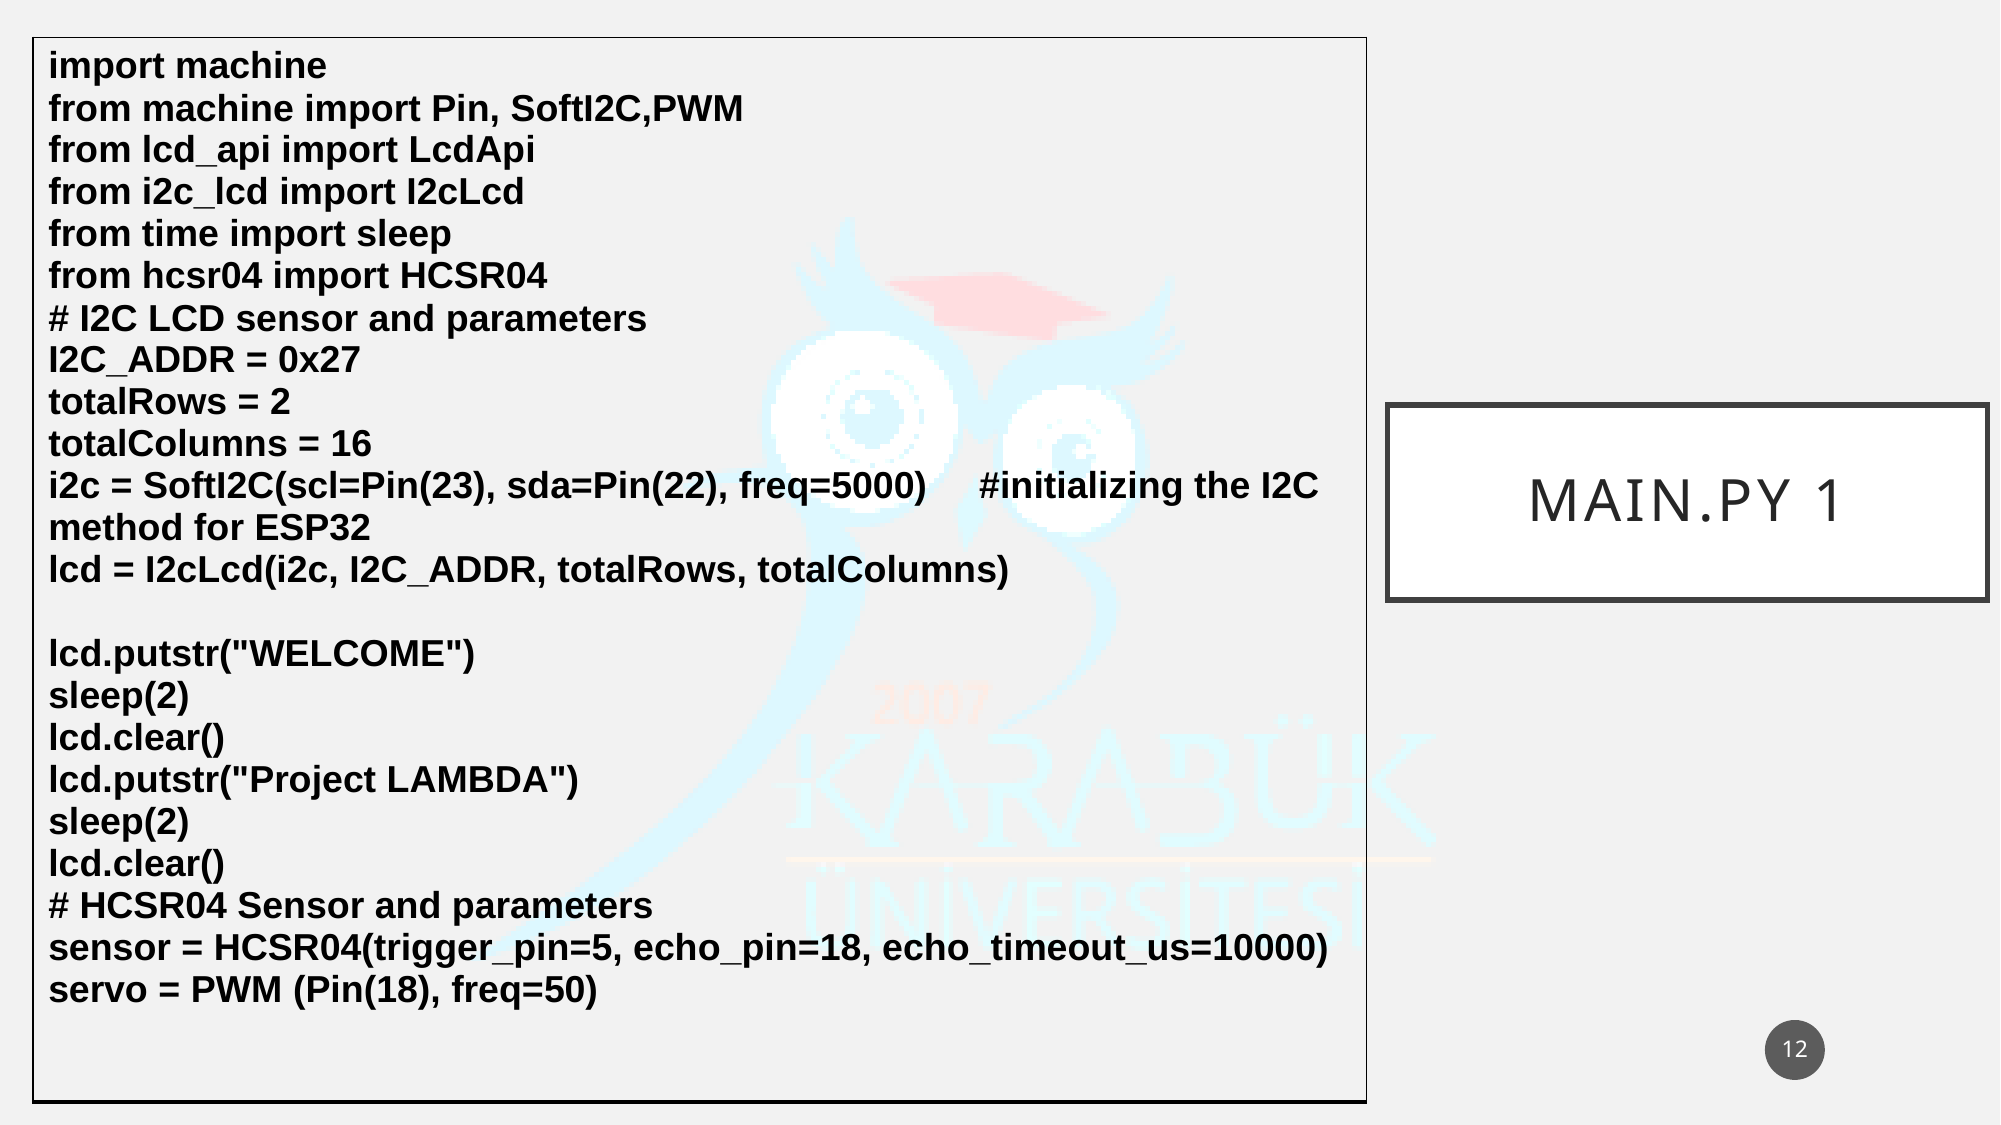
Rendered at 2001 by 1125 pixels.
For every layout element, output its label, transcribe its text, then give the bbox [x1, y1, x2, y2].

table_header import machine from machine import Pin, SoftI2C,PWM from lcd_api import LcdApi from i2c_lcd import I2cLcd from time import sleep from hcsr04 import HCSR04 # I2C LCD sensor and parameters I2C_ADDR = 0x27 totalRows = 2 totalColumns = 16 i2c = SoftI2C(scl=Pin(23), sda=Pin(22), freq=5000) #initializing the I2C method for ESP32 lcd = I2cLcd(i2c, I2C_ADDR, totalRows, totalColumns) lcd.putstr("WELCOME") sleep(2) lcd.clear() lcd.putstr("Project LAMBDA") sleep(2) lcd.clear() # HCSR04 Sensor and parameters sensor = HCSR04(trigger_pin=5, echo_pin=18, echo_timeout_us=10000) servo = PWM (Pin(18), freq=50) [34, 38, 1366, 1100]
text_box 12 [1764, 1020, 1825, 1080]
title MAIN.PY 1 [1441, 402, 1990, 603]
picture [467, 213, 1437, 961]
